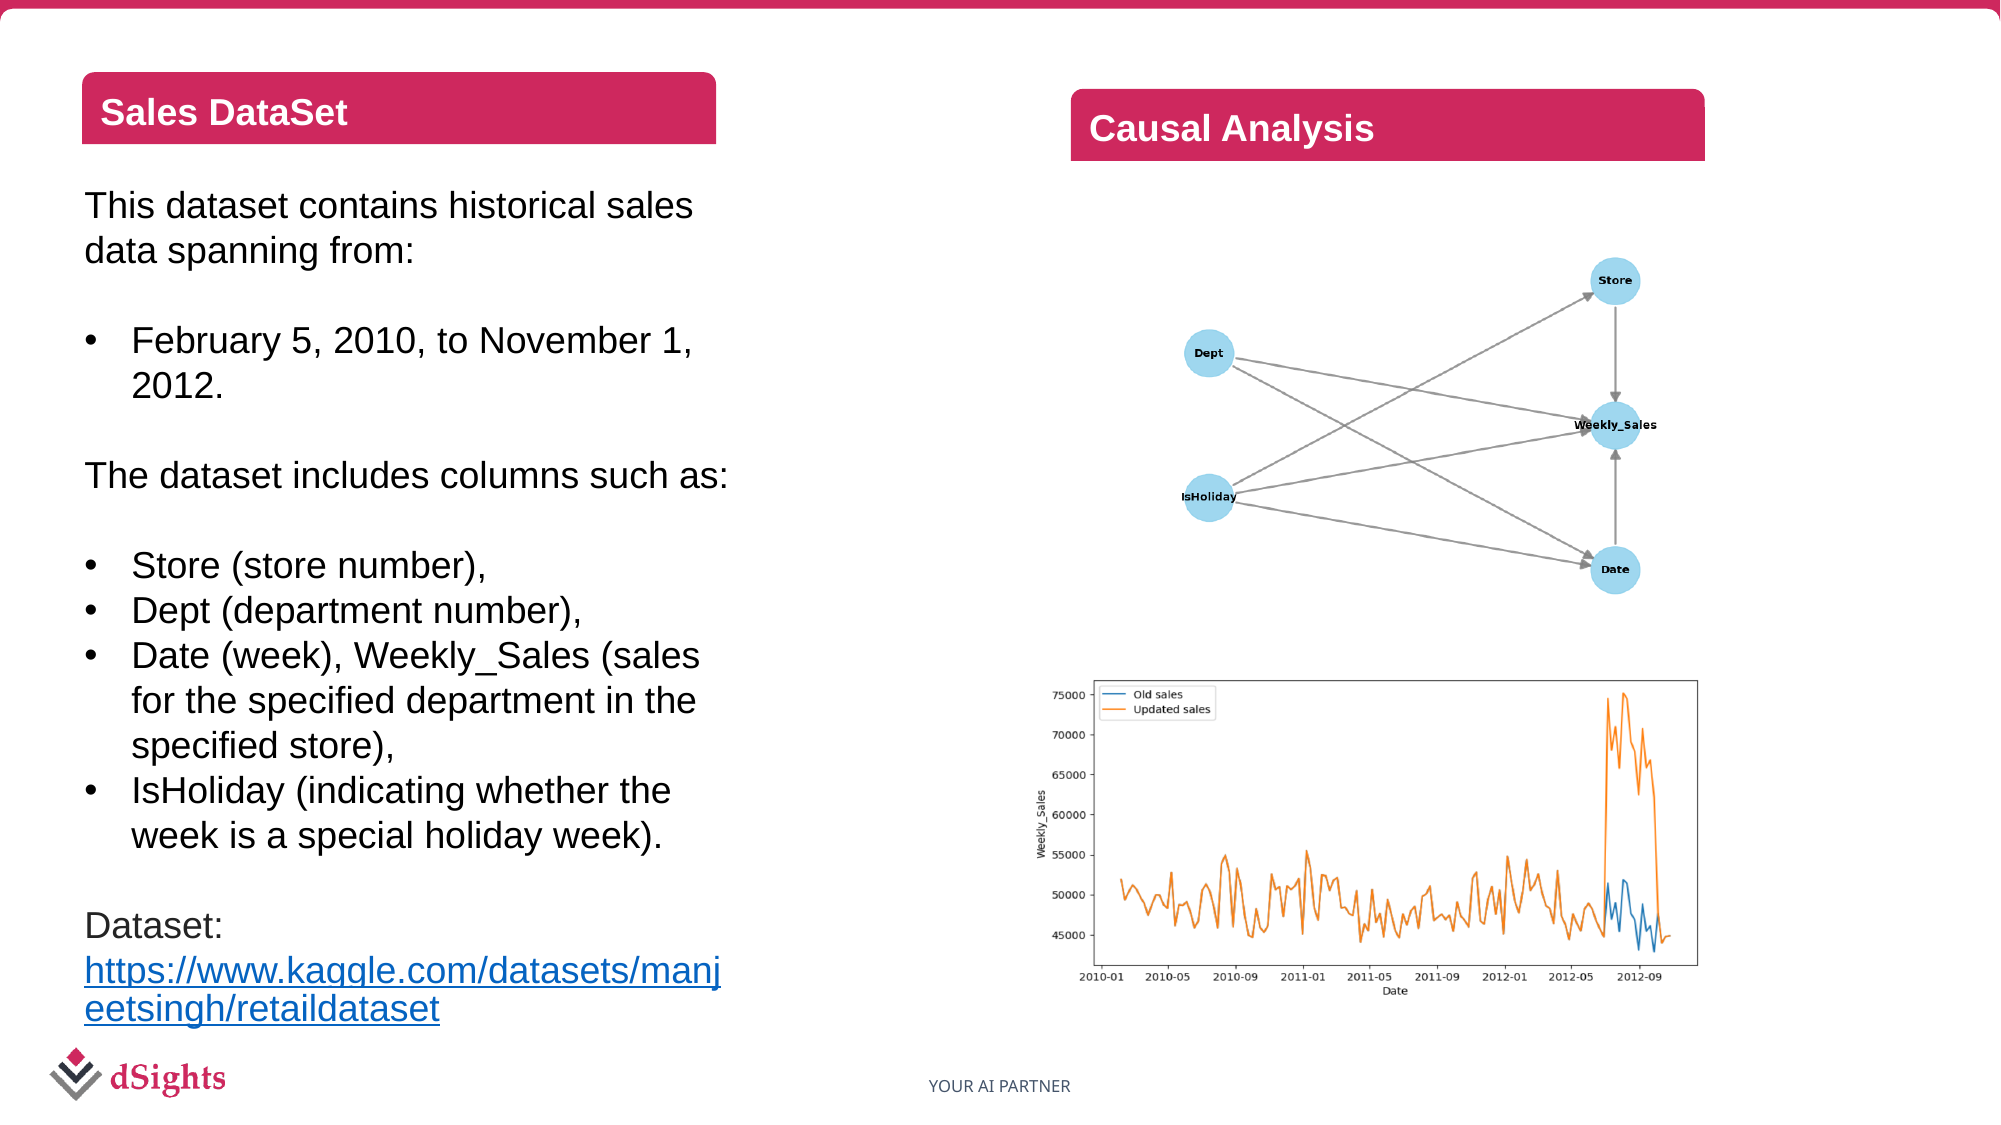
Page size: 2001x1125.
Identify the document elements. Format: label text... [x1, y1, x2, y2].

picture [1027, 674, 1756, 998]
picture [1086, 195, 1722, 650]
text_box Sales DataSet [80, 70, 719, 147]
text_box Causal Analysis [1068, 86, 1707, 163]
text_box This dataset contains historical sales data spanning from: February 5, 2010, to November 1, 2012. The dataset includes columns such as: Store (store number), Dept (department number), Date (week), Weekly_Sales (sales for the specified department in the specified store), IsHoliday (indicating whether the week is a special holiday week). Dataset: https://www.kaggle.com/datasets/manjeetsingh/retaildataset [69, 174, 755, 999]
picture [49, 1047, 225, 1101]
